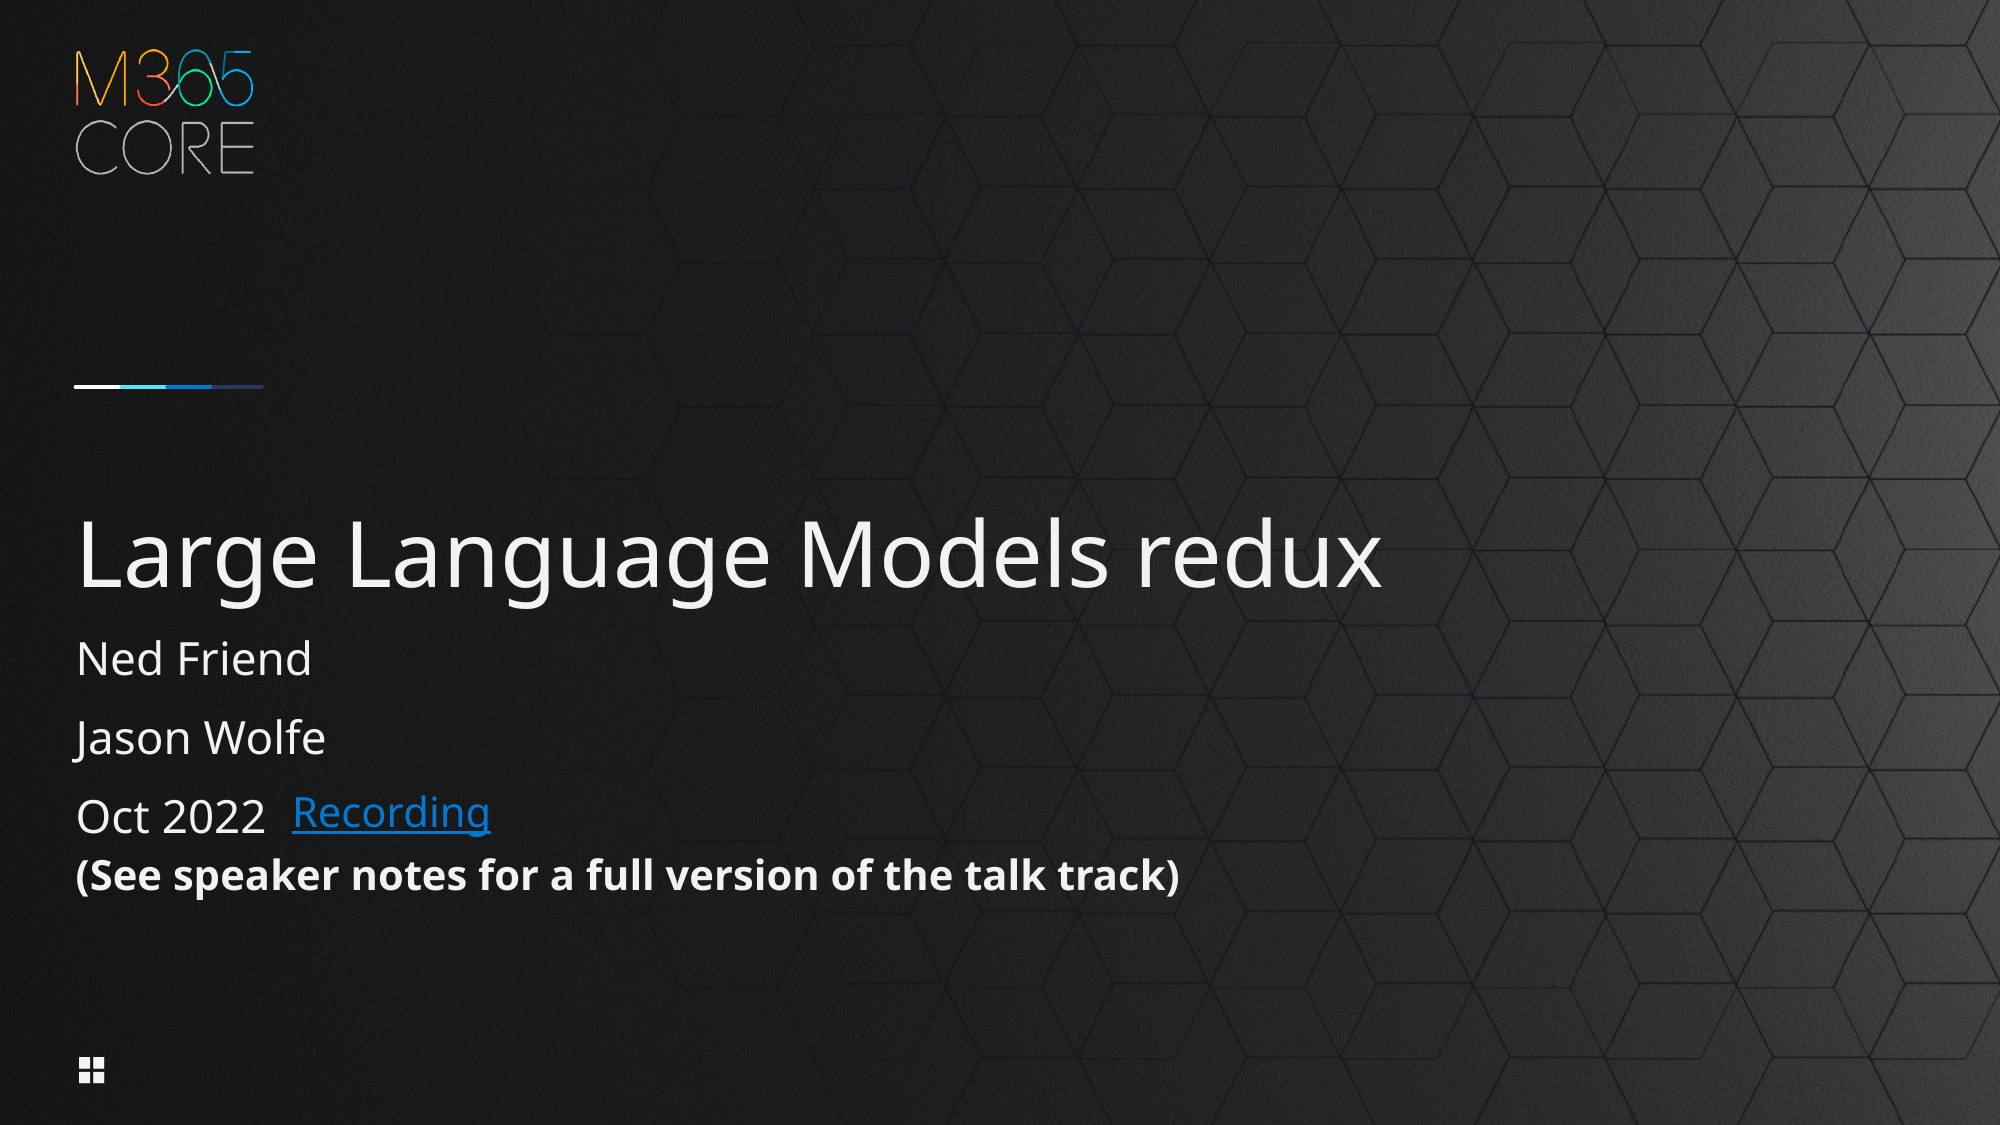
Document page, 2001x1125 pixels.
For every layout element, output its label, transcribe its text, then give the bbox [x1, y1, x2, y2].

list Large Language Models redux Ned Friend Jason Wolfe Oct 2022 (See speaker notes for a full version of the talk track) [75, 482, 1399, 722]
picture [0, 0, 2000, 1125]
list Recording [292, 780, 531, 843]
